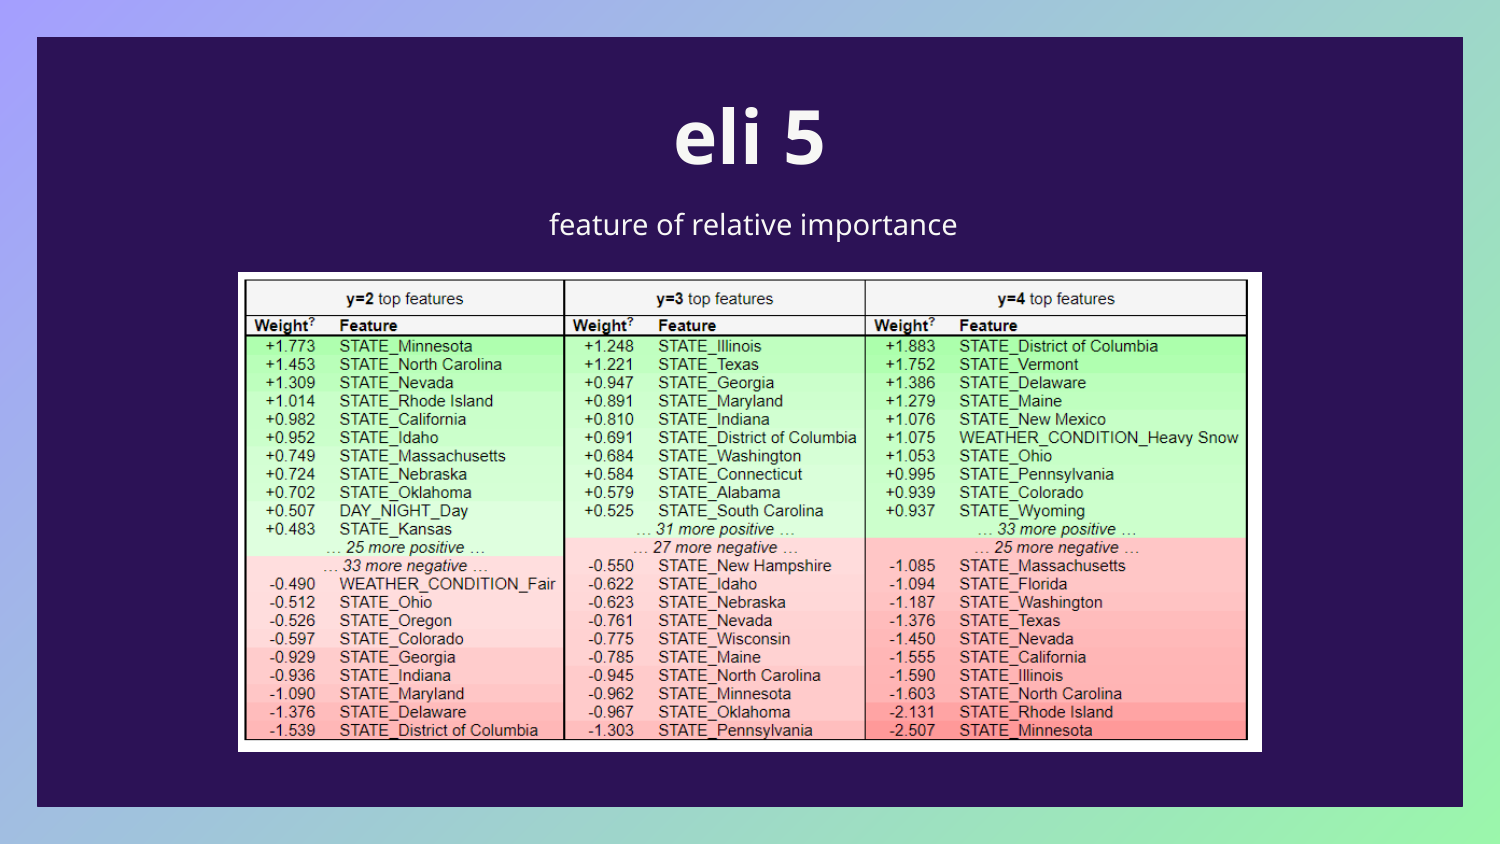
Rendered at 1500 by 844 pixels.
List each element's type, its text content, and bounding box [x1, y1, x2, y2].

title eli 5 [118, 88, 1382, 182]
picture [238, 272, 1262, 753]
text_box feature of relative importance [526, 199, 974, 250]
